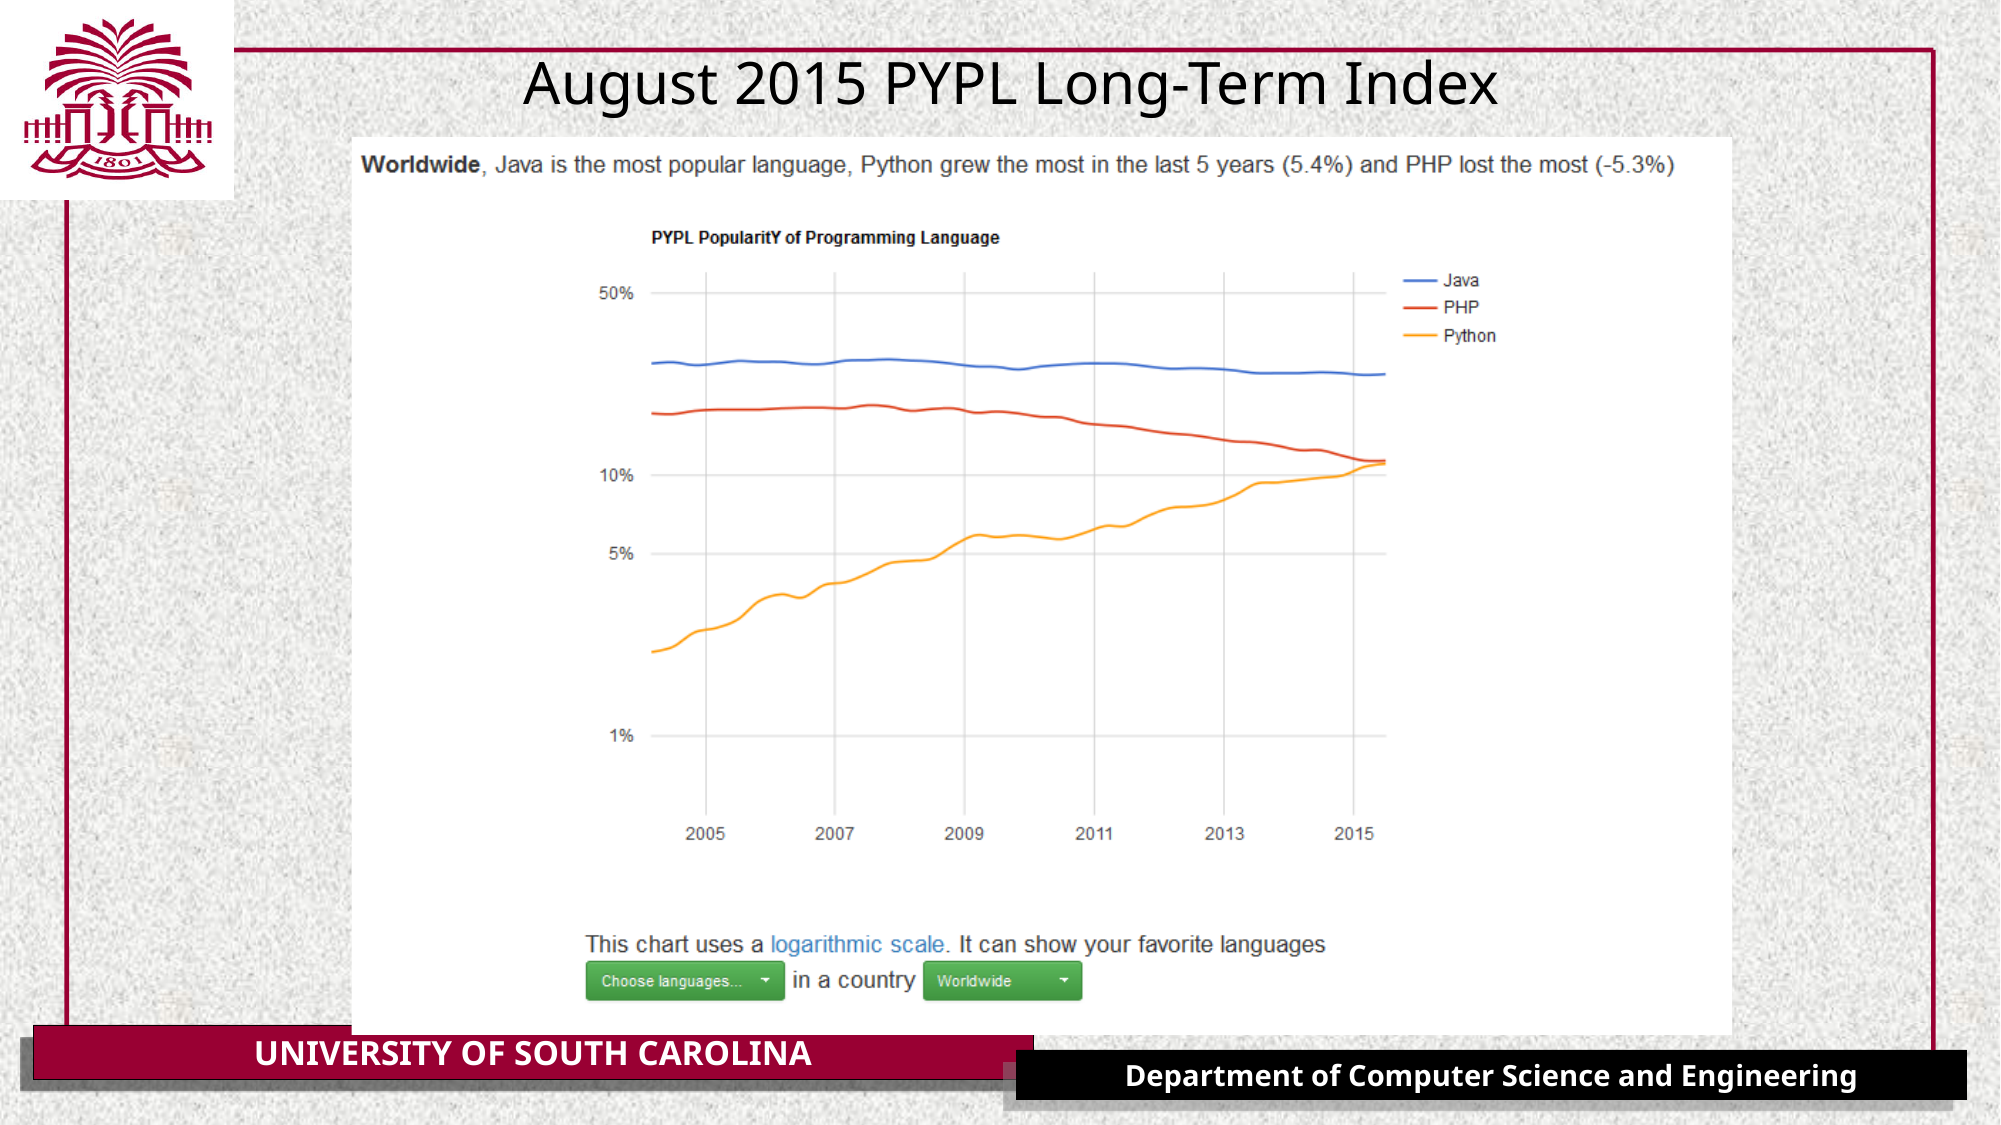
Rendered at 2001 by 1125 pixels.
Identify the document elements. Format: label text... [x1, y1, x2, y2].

picture [0, 0, 2001, 1125]
title August 2015 PYPL Long-Term Index [375, 37, 1650, 125]
